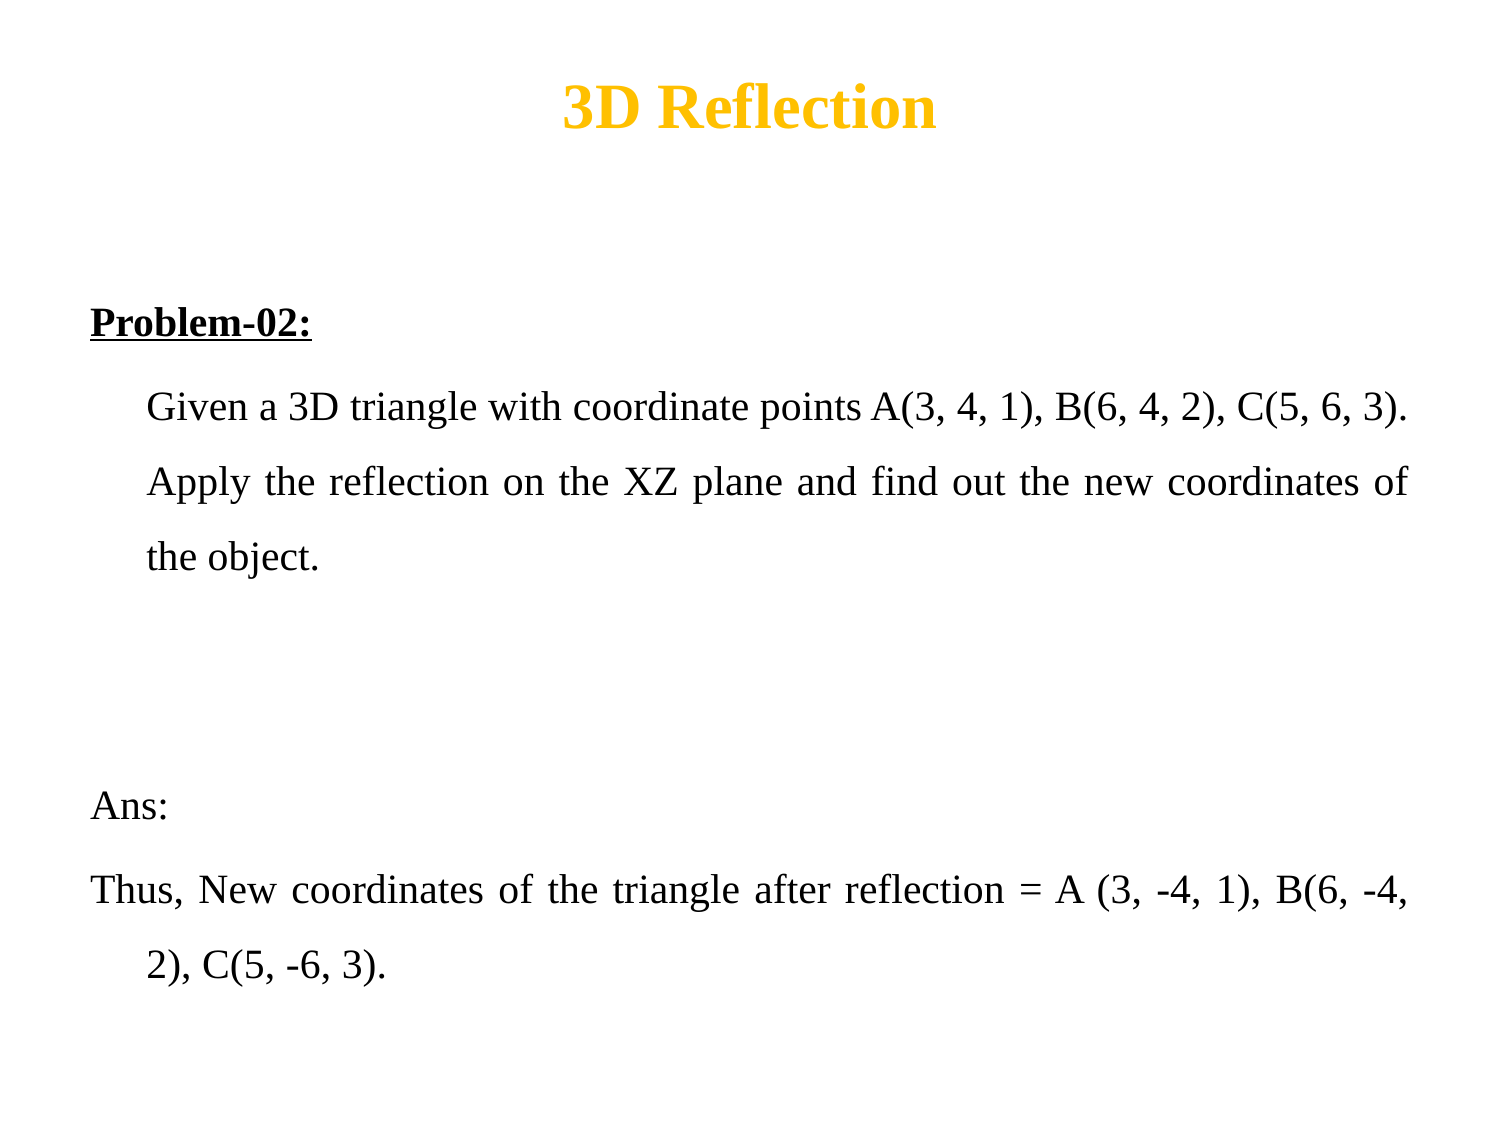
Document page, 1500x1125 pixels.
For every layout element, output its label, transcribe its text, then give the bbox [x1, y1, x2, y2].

list Problem-02: Given a 3D triangle with coordinate points A(3, 4, 1), B(6, 4, 2), C(5, 6, 3). Apply the reflection on the XZ plane and find out the new coordinates of the object. Ans: Thus, New coordinates of the triangle after reflection = A (3, -4, 1), B(6, -4, 2), C(5, -6, 3). [75, 262, 1425, 1005]
title 3D Reflection [75, 56, 1425, 244]
